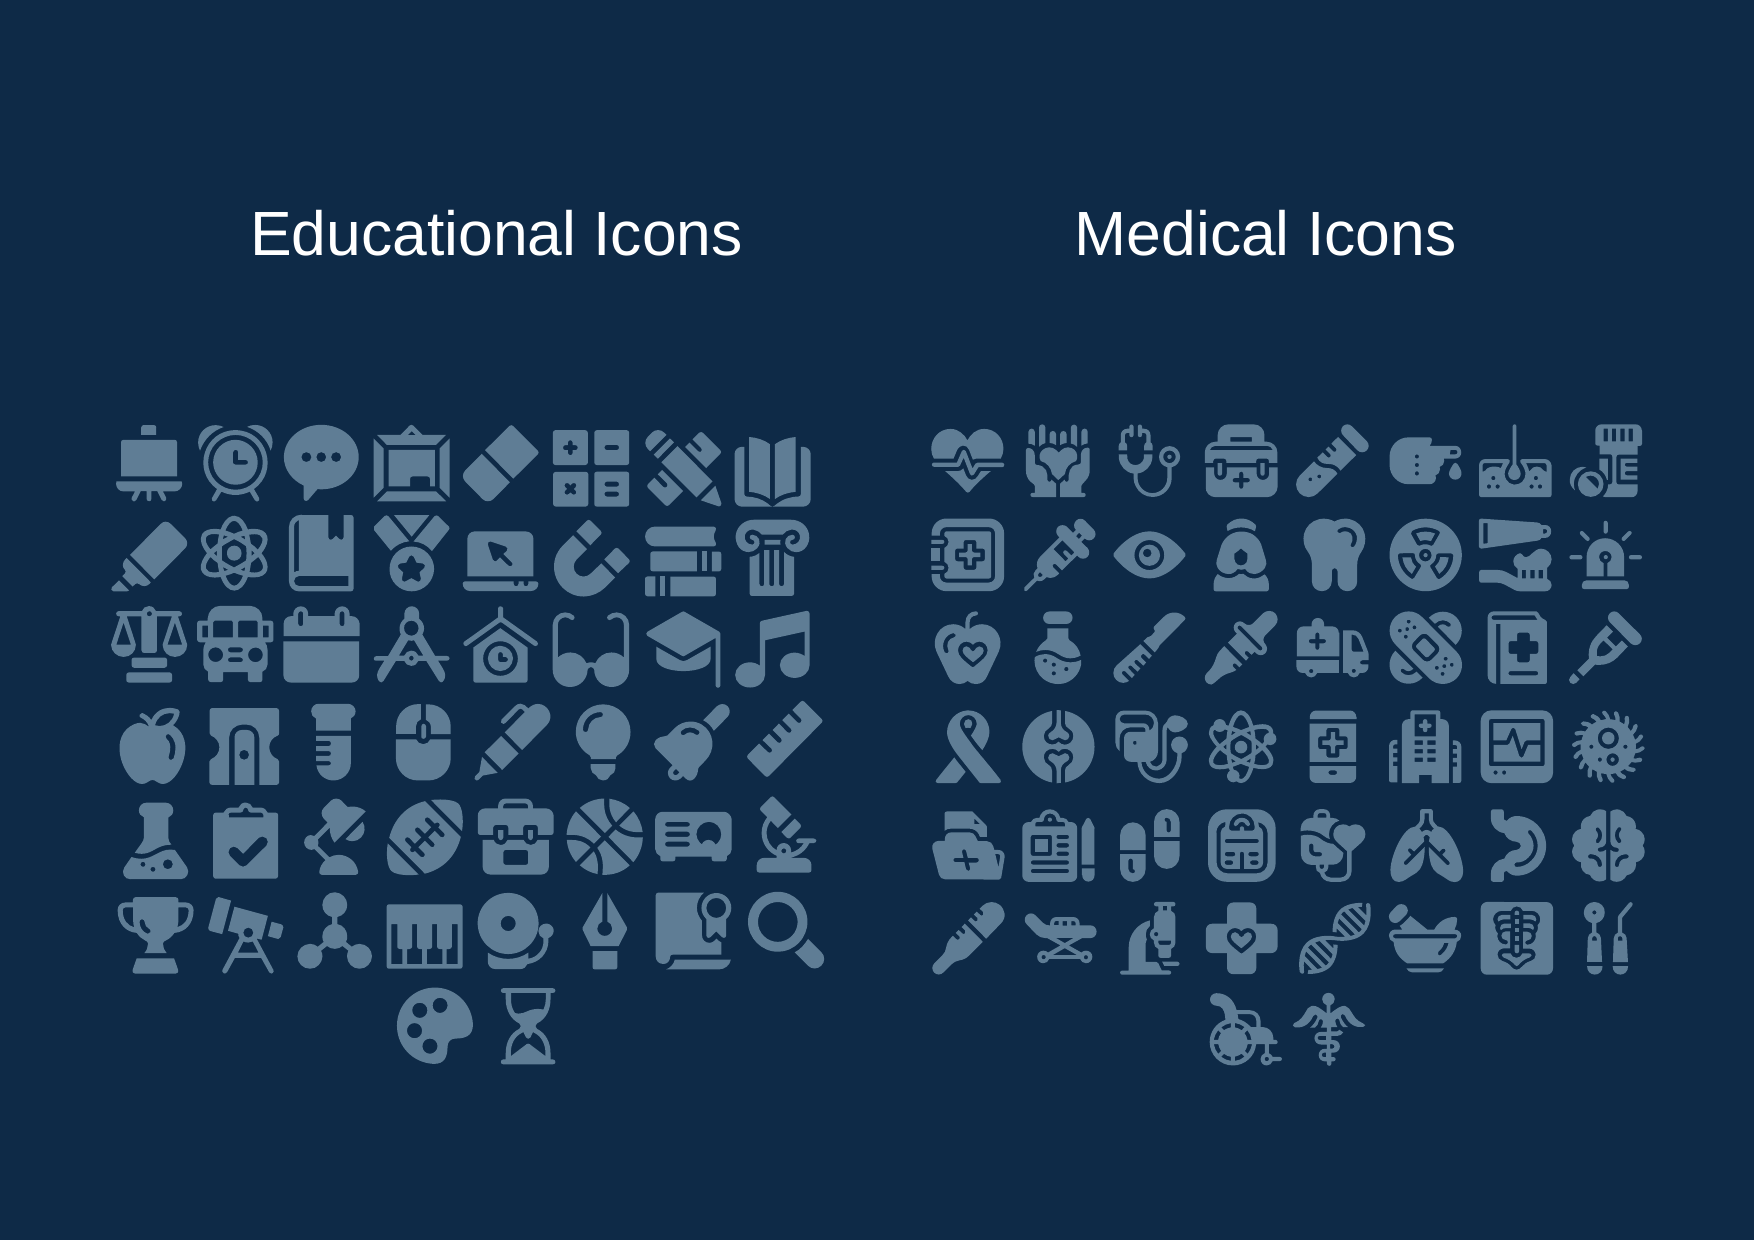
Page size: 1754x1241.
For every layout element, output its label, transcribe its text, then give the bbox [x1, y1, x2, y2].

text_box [1386, 611, 1465, 685]
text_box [756, 796, 817, 873]
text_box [931, 901, 1006, 975]
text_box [654, 811, 732, 862]
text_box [1389, 518, 1463, 592]
text_box [1115, 710, 1188, 784]
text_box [931, 428, 1005, 493]
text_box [935, 710, 1002, 784]
text_box [500, 988, 556, 1065]
text_box [552, 612, 630, 687]
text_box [1389, 437, 1463, 485]
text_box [1571, 809, 1645, 883]
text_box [198, 515, 273, 591]
text_box [1390, 809, 1464, 883]
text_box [1113, 612, 1186, 684]
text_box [1569, 424, 1643, 498]
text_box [645, 611, 721, 688]
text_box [110, 605, 188, 683]
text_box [644, 429, 723, 507]
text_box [1568, 611, 1643, 685]
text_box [653, 703, 731, 781]
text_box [461, 424, 540, 502]
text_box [931, 518, 1005, 592]
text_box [1112, 531, 1187, 579]
text_box [1303, 518, 1366, 592]
text_box [119, 707, 186, 784]
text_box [1025, 424, 1090, 498]
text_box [747, 891, 826, 969]
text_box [385, 799, 465, 876]
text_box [1571, 710, 1646, 783]
text_box [1024, 913, 1097, 964]
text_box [477, 798, 554, 875]
text_box [373, 606, 450, 683]
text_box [1478, 424, 1552, 498]
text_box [1119, 901, 1180, 975]
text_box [117, 896, 194, 974]
text_box [1292, 992, 1366, 1066]
text_box Educational Icons [162, 174, 831, 291]
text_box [1204, 610, 1278, 685]
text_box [115, 424, 183, 502]
text_box [213, 802, 279, 879]
text_box [297, 892, 372, 969]
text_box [110, 521, 189, 592]
text_box [735, 610, 810, 688]
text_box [930, 611, 1006, 685]
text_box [1204, 424, 1278, 498]
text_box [473, 703, 556, 781]
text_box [1478, 518, 1552, 592]
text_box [477, 892, 555, 970]
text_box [395, 703, 451, 781]
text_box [1119, 808, 1180, 883]
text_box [1583, 901, 1634, 975]
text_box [462, 531, 539, 592]
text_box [1205, 902, 1278, 975]
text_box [552, 429, 630, 507]
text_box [283, 605, 360, 683]
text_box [1309, 710, 1357, 784]
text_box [120, 802, 191, 880]
text_box [1299, 902, 1371, 974]
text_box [1207, 809, 1276, 883]
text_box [566, 798, 644, 875]
text_box [747, 700, 823, 777]
text_box [1209, 993, 1282, 1066]
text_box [303, 798, 366, 875]
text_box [1213, 518, 1270, 592]
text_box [734, 436, 811, 507]
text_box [1300, 809, 1366, 883]
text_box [1569, 520, 1643, 590]
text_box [373, 424, 450, 502]
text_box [1118, 424, 1181, 498]
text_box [1034, 611, 1082, 685]
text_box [575, 704, 631, 781]
text_box [396, 987, 473, 1064]
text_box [191, 424, 280, 502]
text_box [462, 605, 539, 683]
text_box [1487, 611, 1547, 685]
text_box [1024, 518, 1096, 592]
text_box [1490, 809, 1547, 882]
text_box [1295, 424, 1369, 498]
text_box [1022, 809, 1095, 883]
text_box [1480, 710, 1554, 784]
text_box [197, 605, 274, 683]
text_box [1022, 709, 1095, 784]
text_box [386, 904, 463, 969]
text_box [1388, 903, 1462, 973]
text_box [288, 514, 354, 592]
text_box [1480, 901, 1554, 975]
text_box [734, 519, 811, 597]
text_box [1388, 710, 1462, 784]
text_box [373, 514, 450, 592]
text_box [581, 892, 628, 970]
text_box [644, 526, 722, 597]
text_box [310, 703, 356, 781]
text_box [1295, 617, 1369, 678]
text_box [209, 707, 280, 786]
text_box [931, 811, 1006, 880]
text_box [1206, 710, 1278, 784]
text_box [551, 519, 631, 597]
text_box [207, 896, 284, 974]
text_box [283, 424, 359, 501]
text_box Medical Icons [931, 174, 1600, 291]
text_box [655, 892, 732, 970]
